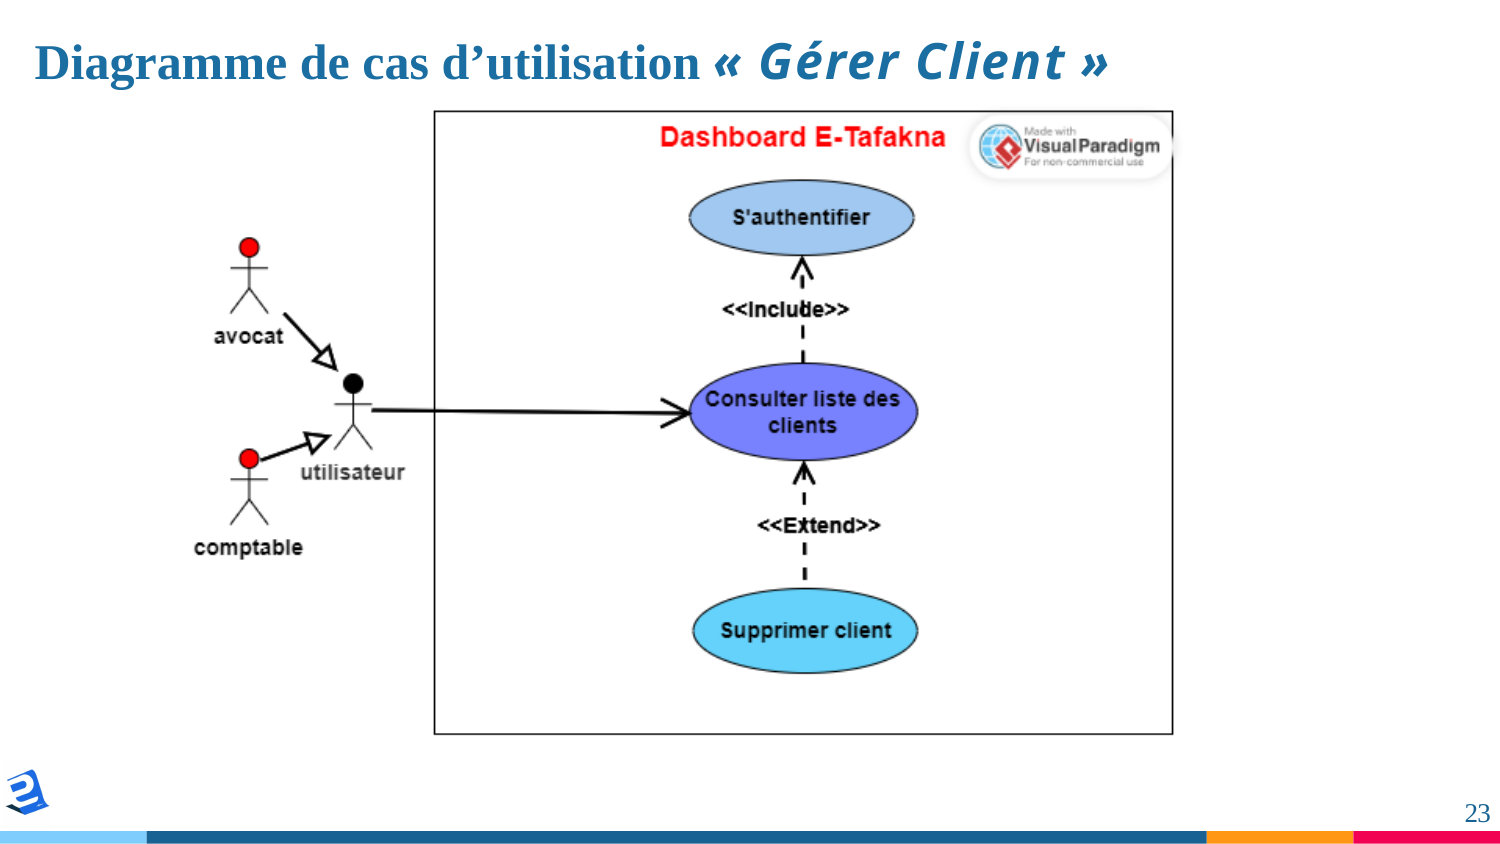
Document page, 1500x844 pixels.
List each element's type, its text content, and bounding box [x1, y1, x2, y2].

picture [187, 103, 1183, 743]
slide_number 23 [1458, 795, 1500, 844]
title Diagramme de cas d’utilisation « Gérer Client » [0, 0, 1163, 170]
picture [3, 761, 50, 830]
